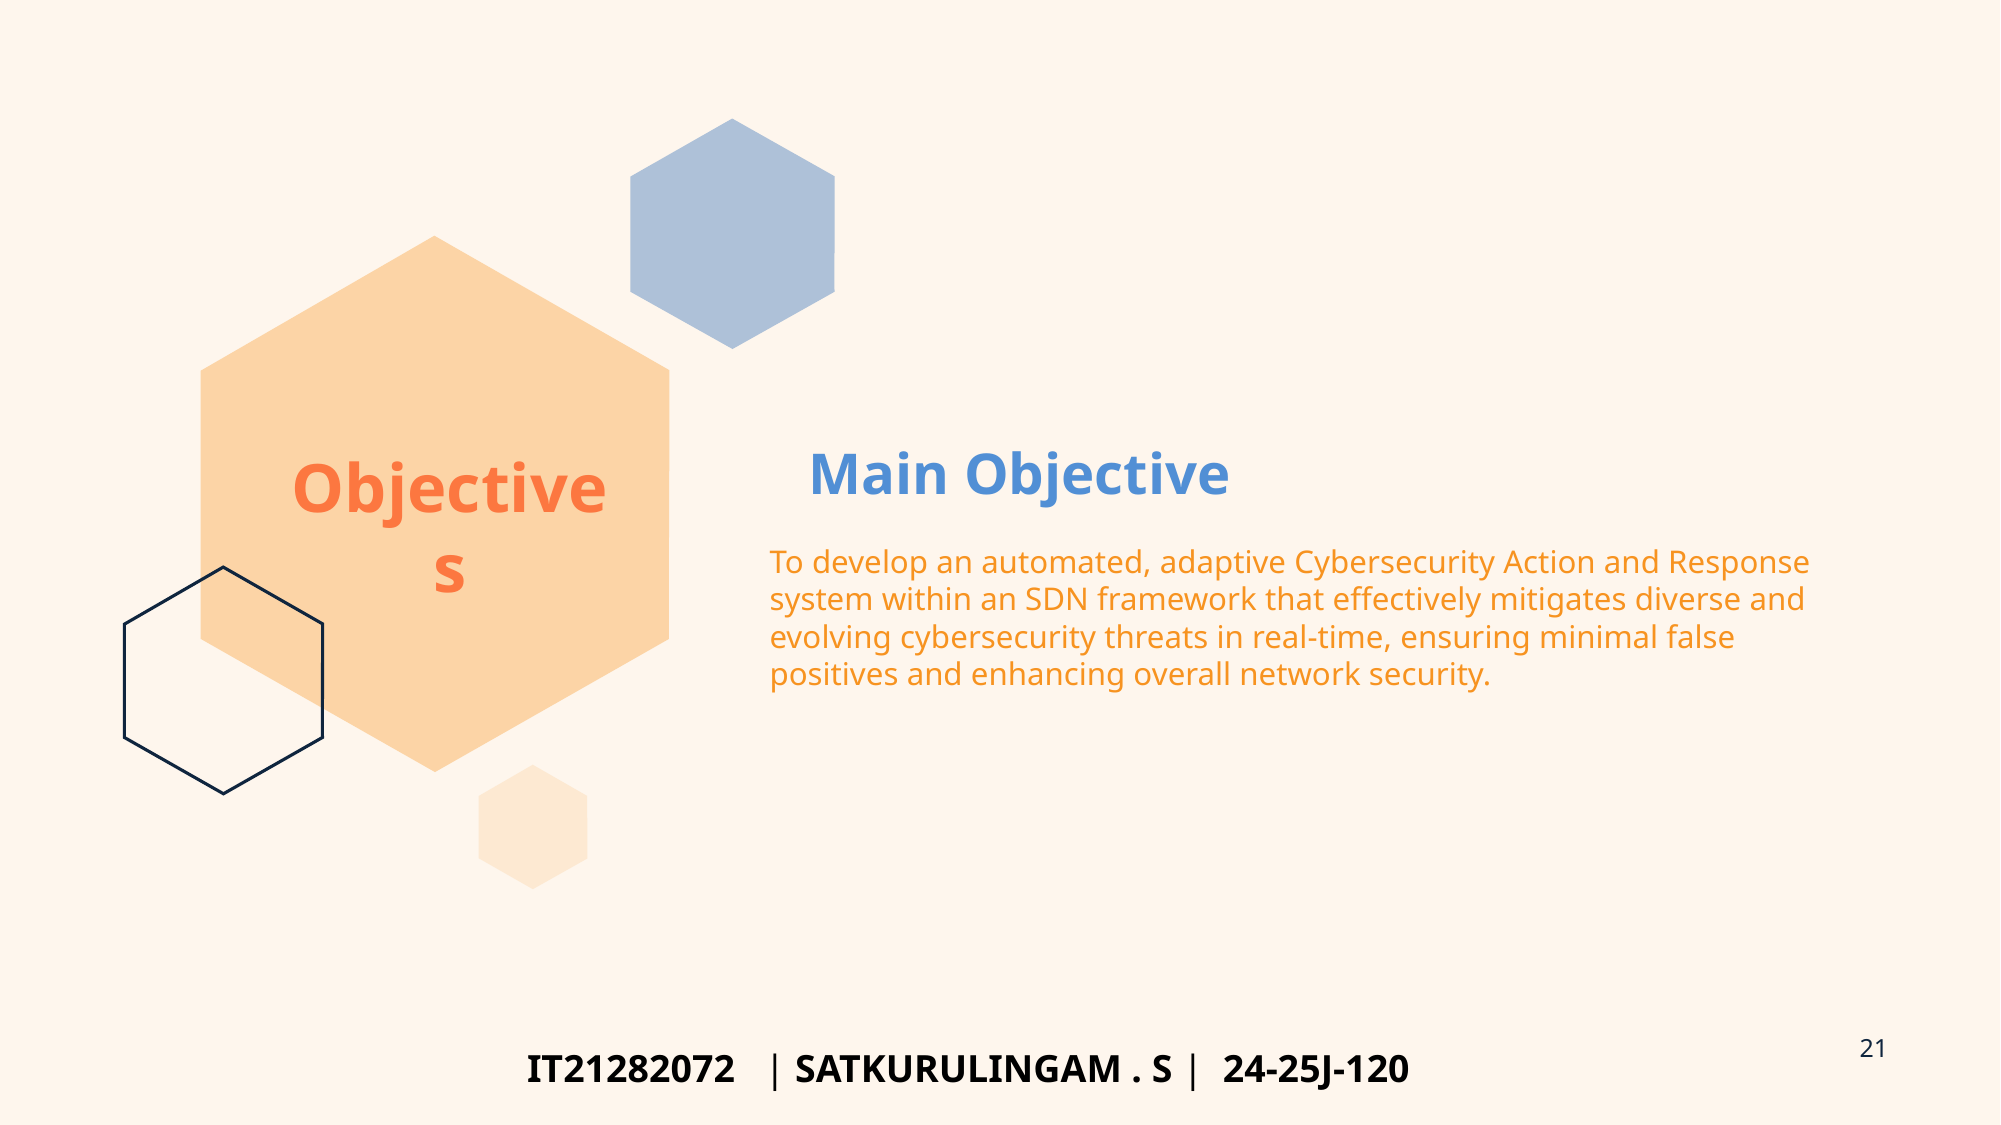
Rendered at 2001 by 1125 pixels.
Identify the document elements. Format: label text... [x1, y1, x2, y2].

text_box IT21282072 | SATKURULINGAM . S | 24-25J-120 [512, 1037, 1579, 1098]
slide_number 21 [1836, 1020, 1912, 1080]
list To develop an automated, adaptive Cybersecurity Action and Response system within an SDN framework that effectively mitigates diverse and evolving cybersecurity threats in real-time, ensuring minimal false positives and enhancing overall network security. [754, 534, 1855, 1125]
title Main Objective [793, 304, 1742, 534]
text_box Objectives [272, 438, 628, 614]
